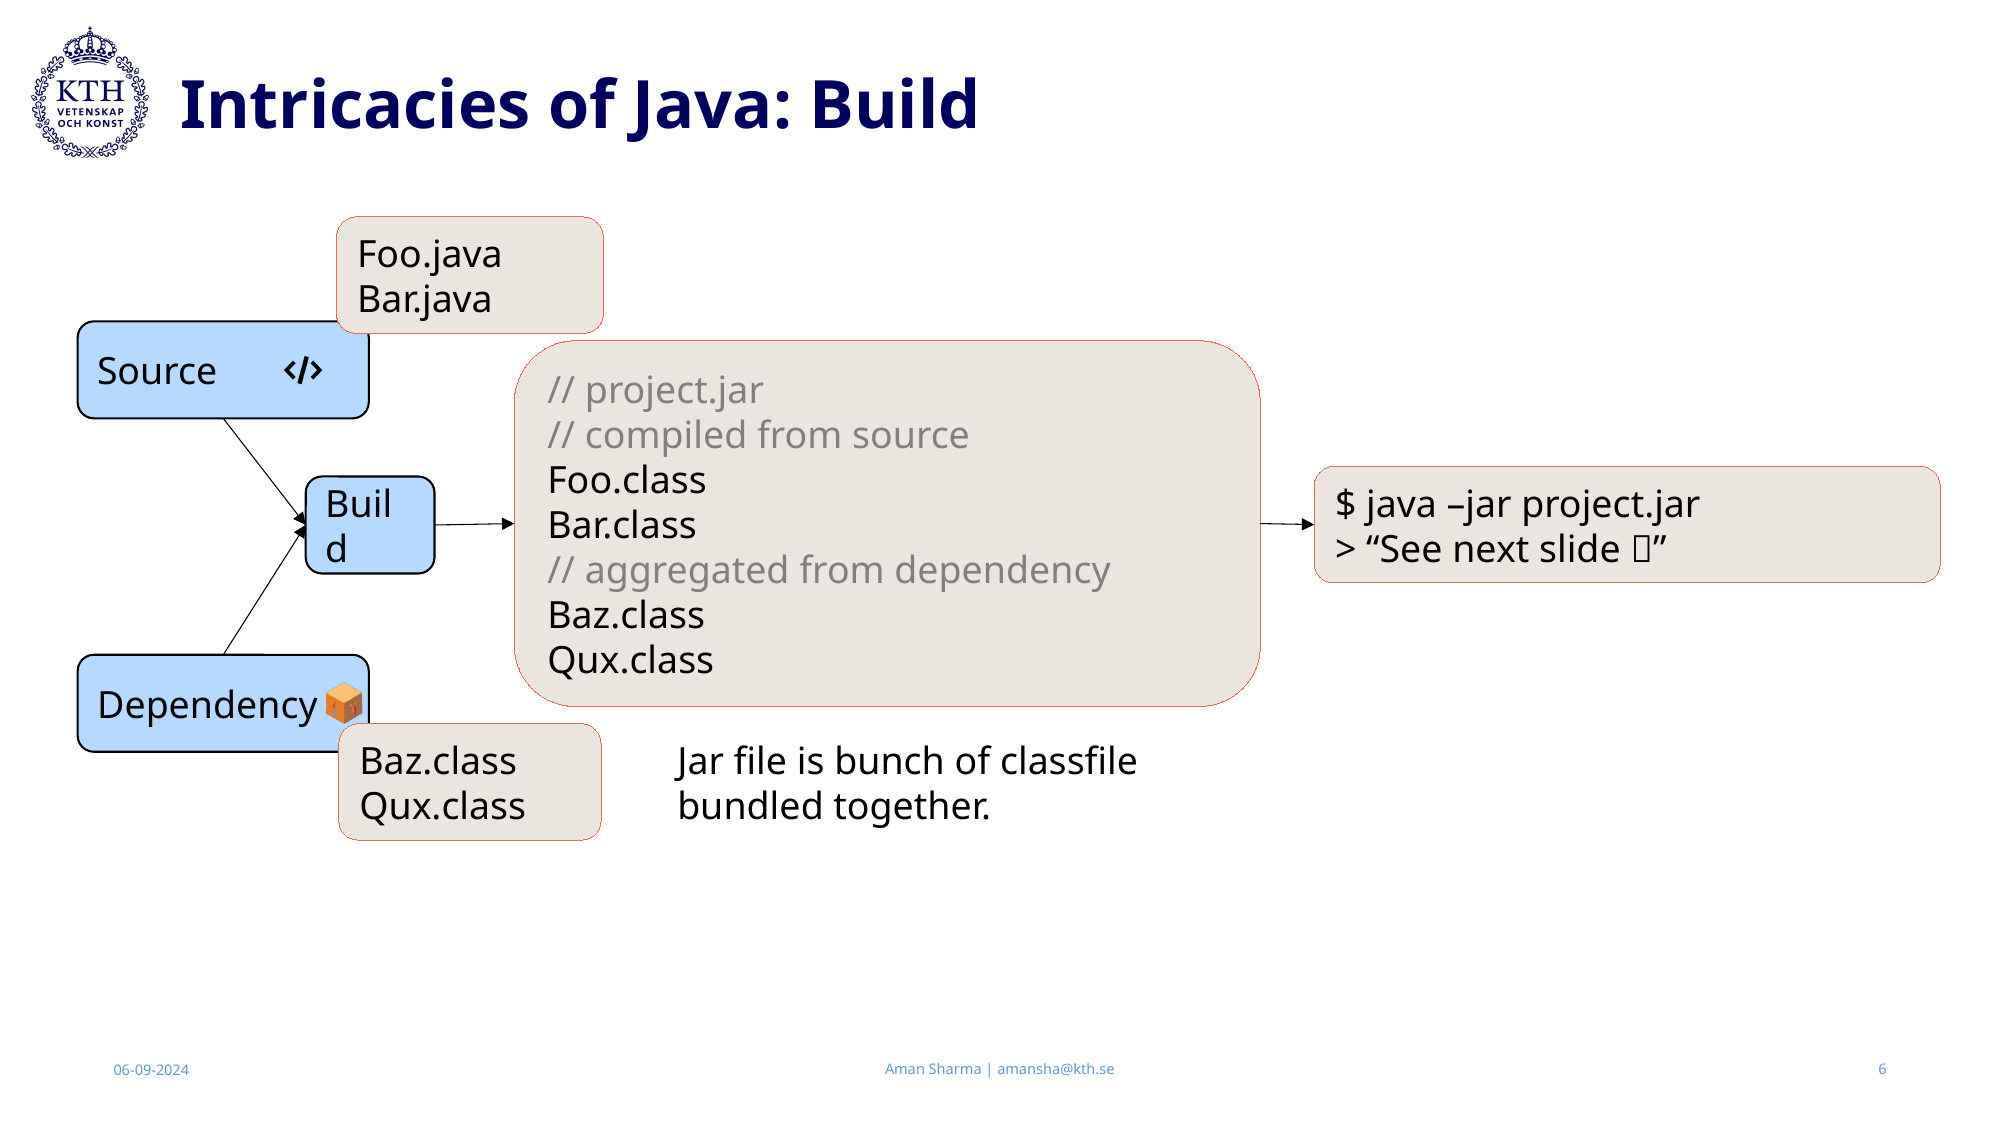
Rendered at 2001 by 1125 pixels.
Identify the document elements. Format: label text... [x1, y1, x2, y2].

text_box Source [76, 320, 370, 420]
picture [31, 26, 149, 158]
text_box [223, 418, 306, 524]
slide_number 6 [1451, 1061, 1902, 1078]
text_box Baz.class Qux.class [338, 723, 602, 841]
title Intricacies of Java: Build [165, 53, 1902, 151]
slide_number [98, 1061, 549, 1078]
text_box Jar file is bunch of classfile bundled together. [662, 730, 1168, 835]
picture [282, 349, 324, 391]
footer Aman Sharma | amansha@kth.se [662, 1061, 1338, 1078]
text_box Foo.java Bar.java [336, 216, 604, 334]
text_box $ java –jar project.jar > “See next slide ” [1314, 466, 1941, 583]
text_box Build [306, 475, 436, 575]
picture [317, 677, 371, 729]
text_box // project.jar // compiled from source Foo.class Bar.class // aggregated from dependency Baz.class Qux.class [514, 340, 1261, 707]
text_box Dependency [76, 653, 370, 753]
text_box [223, 524, 306, 655]
